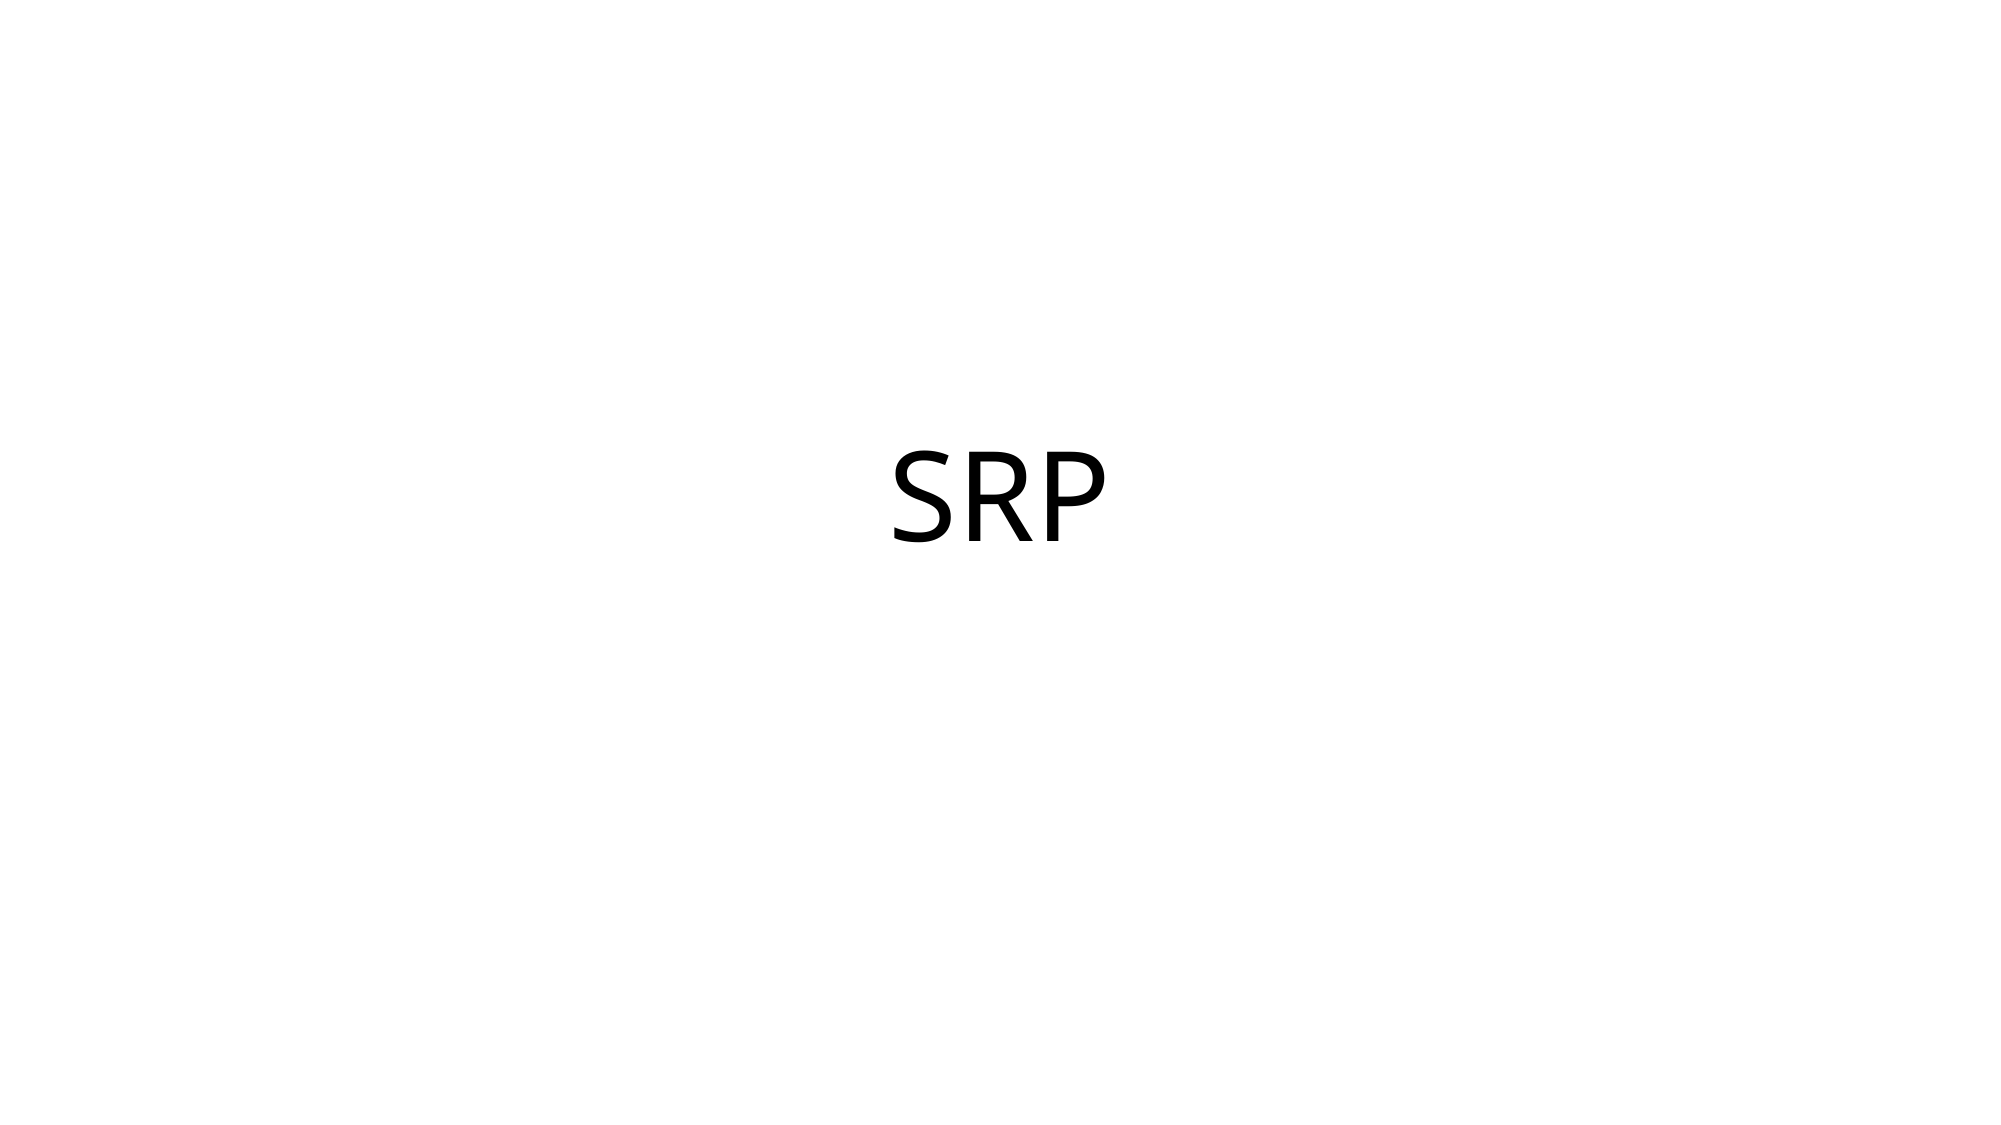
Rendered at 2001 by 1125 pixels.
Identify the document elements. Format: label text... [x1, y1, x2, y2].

title SRP [249, 184, 1750, 576]
